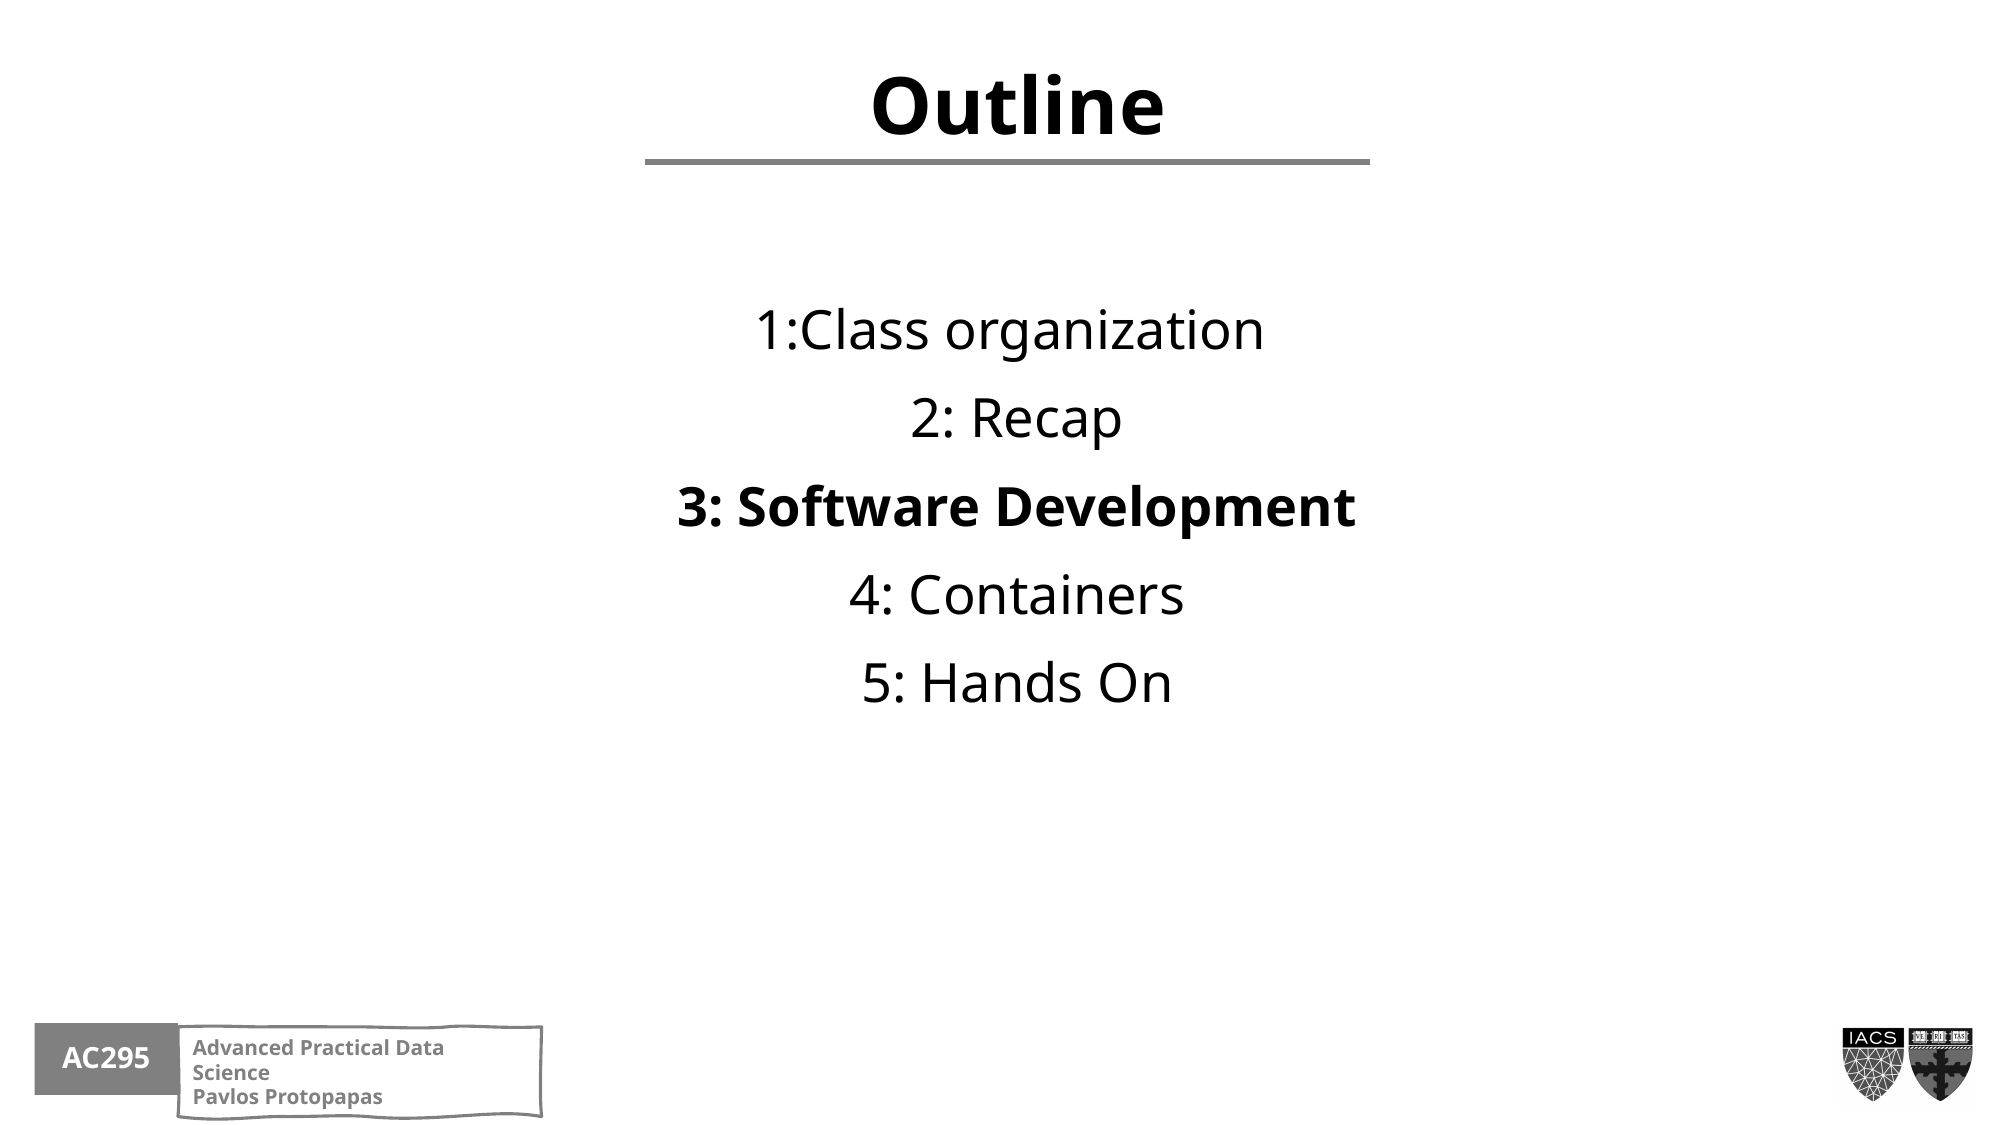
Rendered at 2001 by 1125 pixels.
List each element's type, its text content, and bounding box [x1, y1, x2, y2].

list Outline [167, 48, 1868, 160]
list 1:Class organization 2: Recap 3: Software Development 4: Containers 5: Hands On [290, 287, 1745, 953]
picture [1838, 1023, 1977, 1107]
